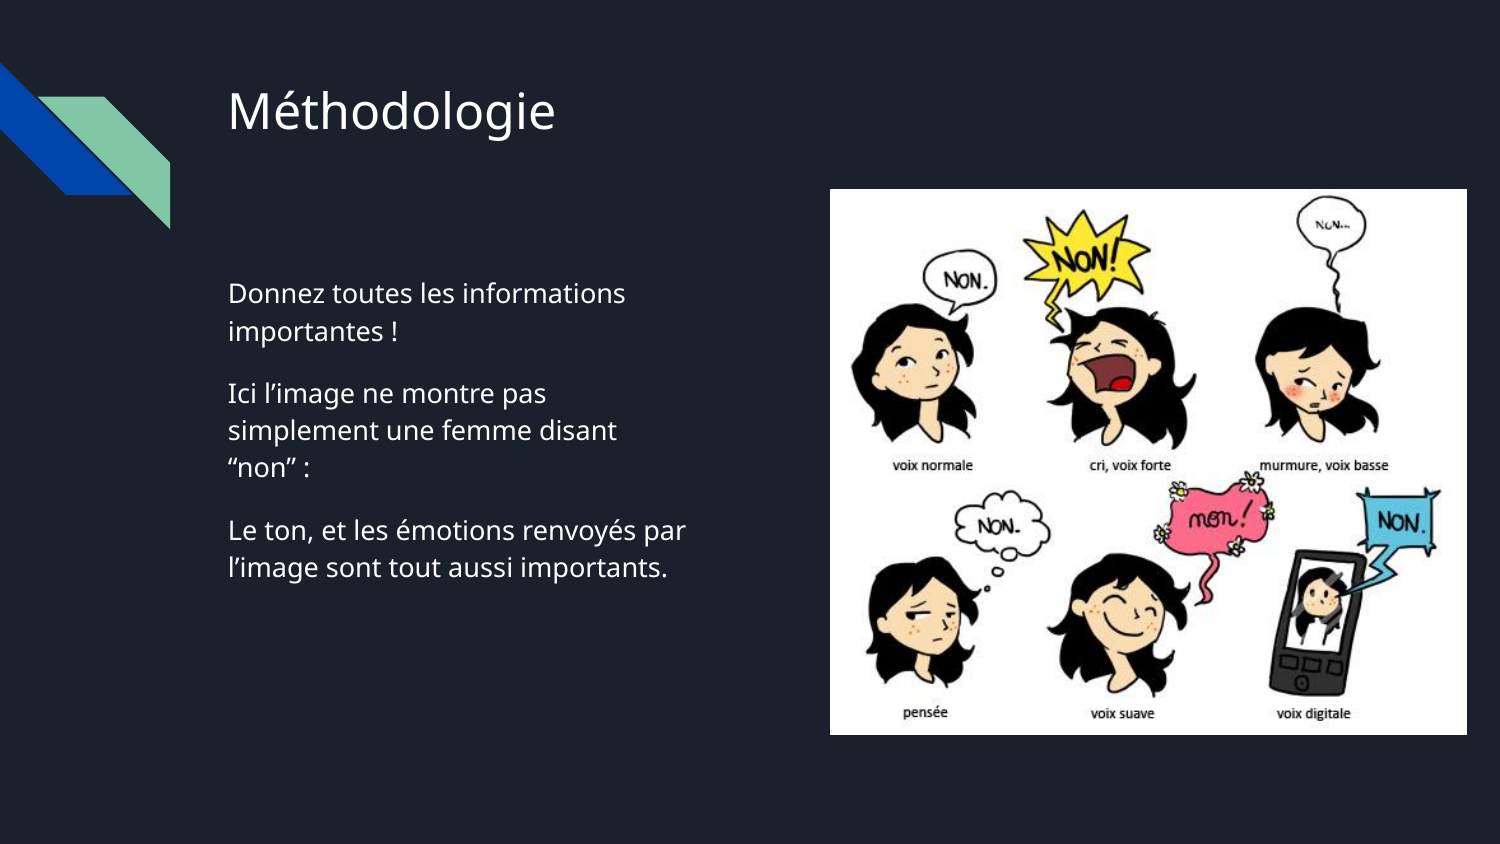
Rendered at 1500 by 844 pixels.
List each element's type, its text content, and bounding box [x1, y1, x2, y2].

list Donnez toutes les informations importantes ! Ici l’image ne montre pas simplement une femme disant “non” : Le ton, et les émotions renvoyés par l’image sont tout aussi importants. [212, 257, 706, 735]
title Méthodologie [212, 64, 1368, 215]
picture [830, 188, 1467, 735]
